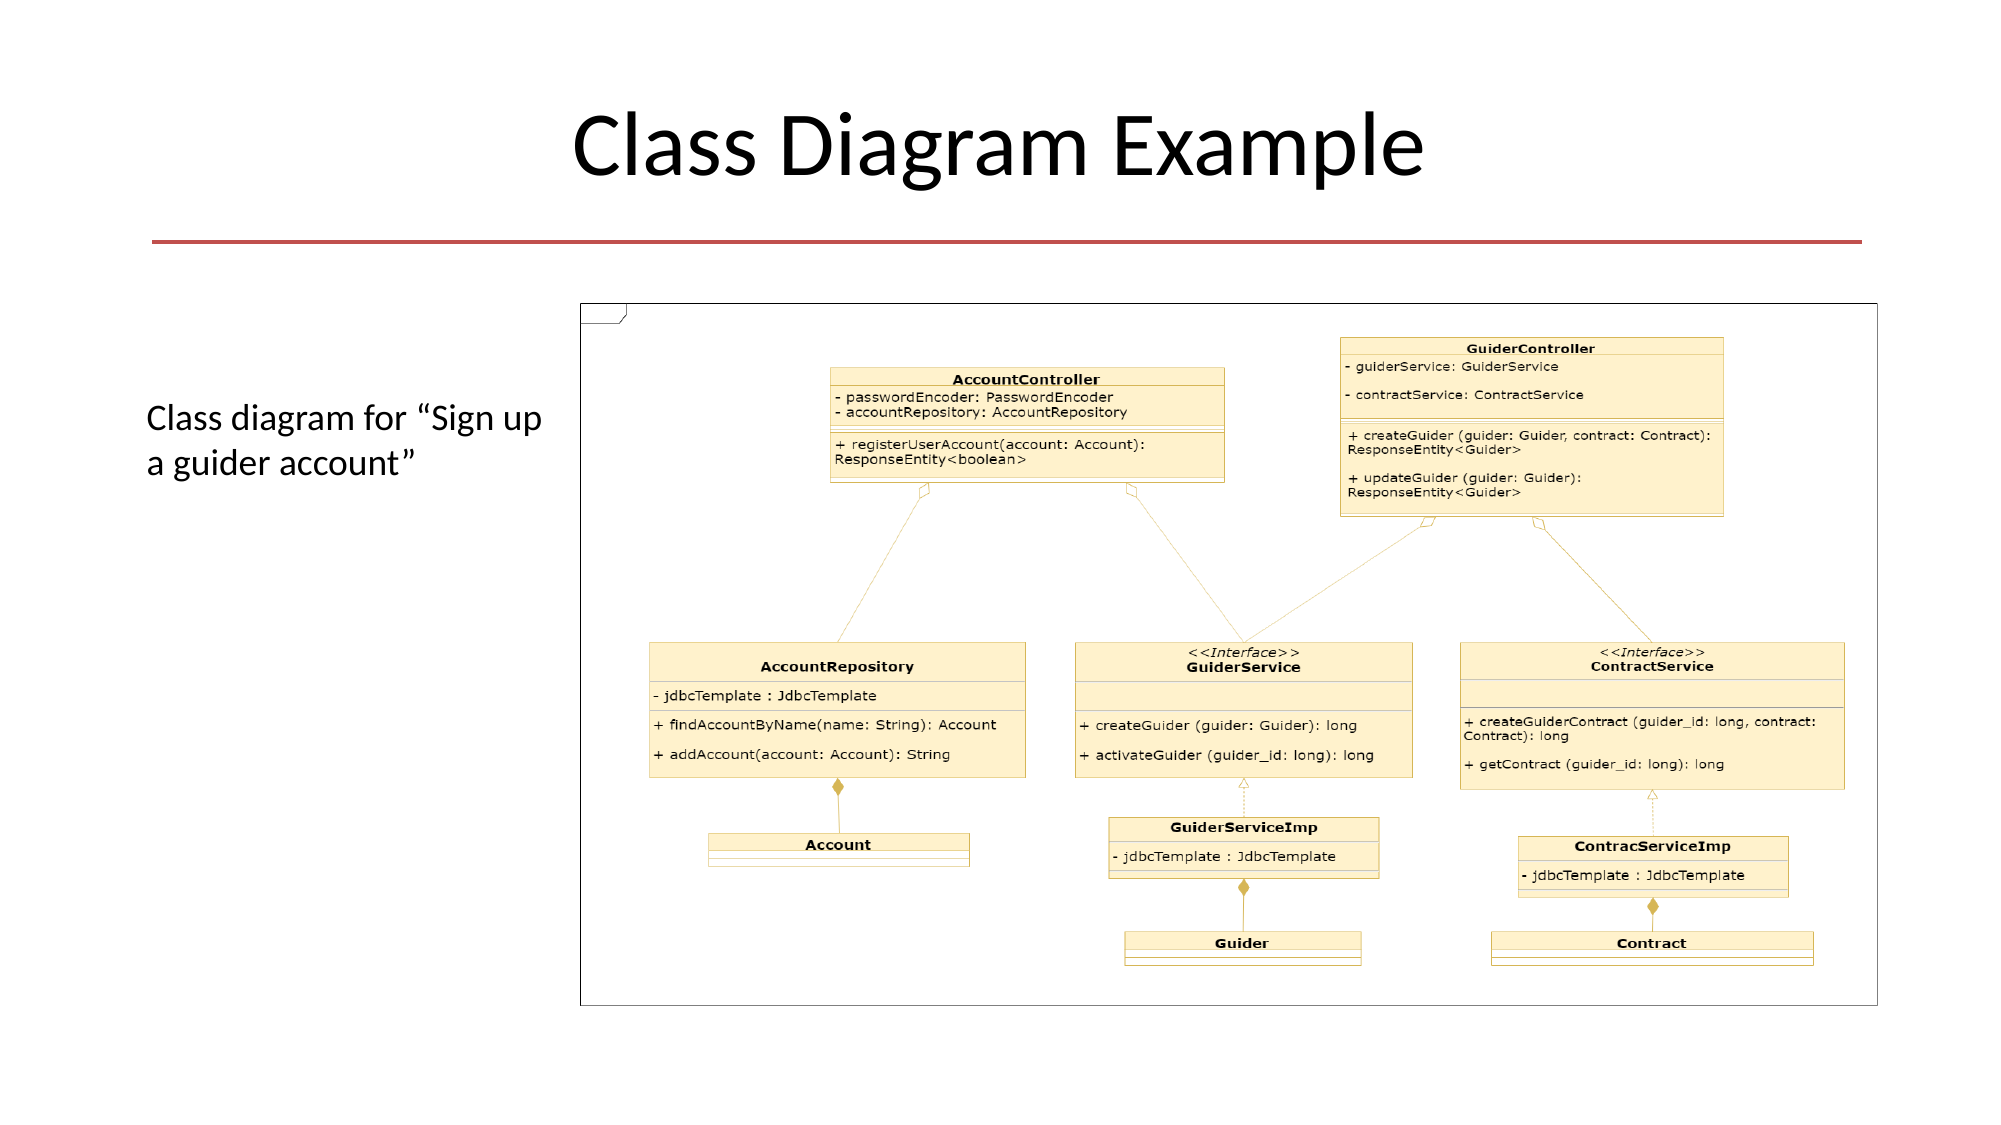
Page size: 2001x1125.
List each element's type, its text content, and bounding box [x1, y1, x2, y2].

picture [580, 303, 1878, 1006]
text_box Class diagram for “Sign up a guider account” [131, 385, 572, 491]
title Class Diagram Example [99, 45, 1900, 233]
